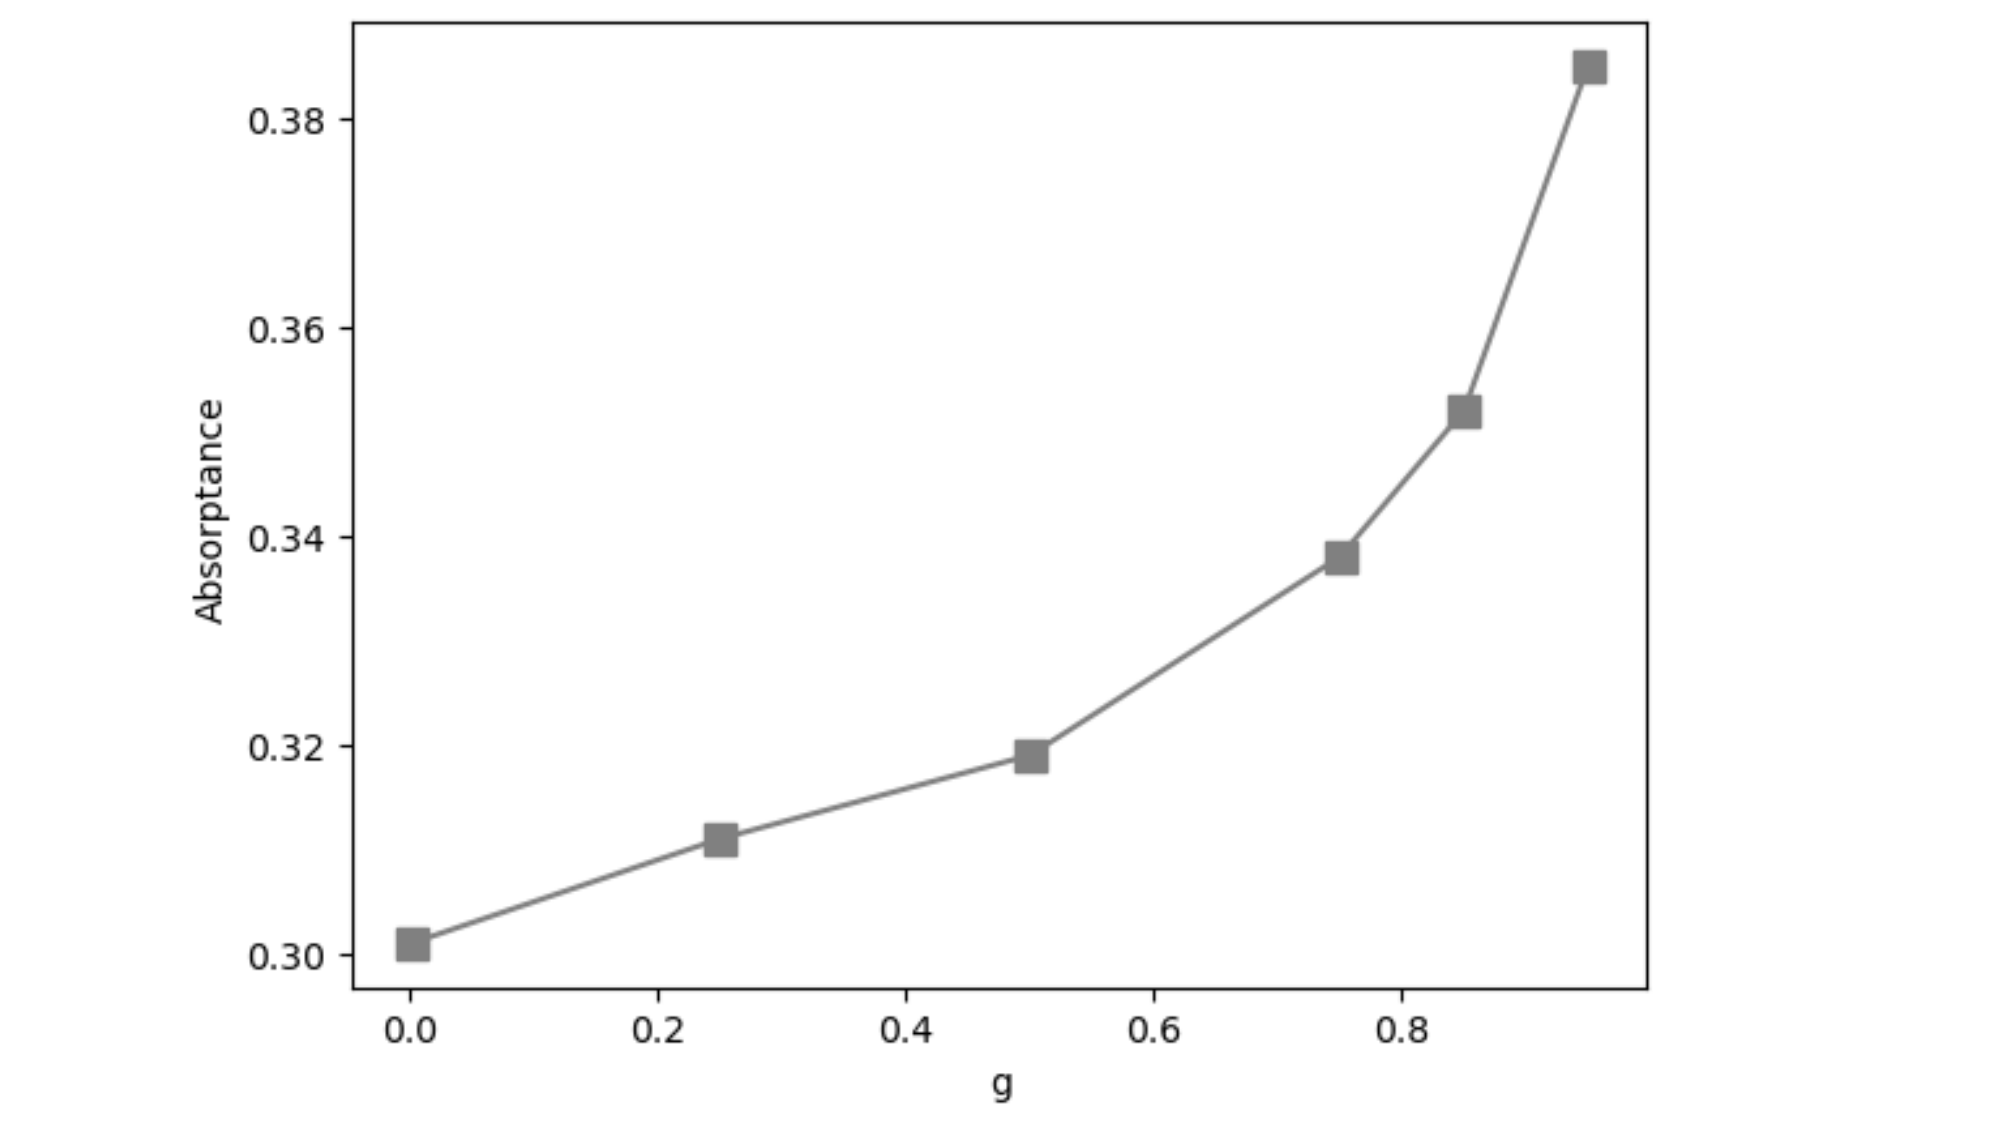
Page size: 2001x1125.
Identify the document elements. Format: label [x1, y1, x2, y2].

picture [170, 0, 1673, 1125]
